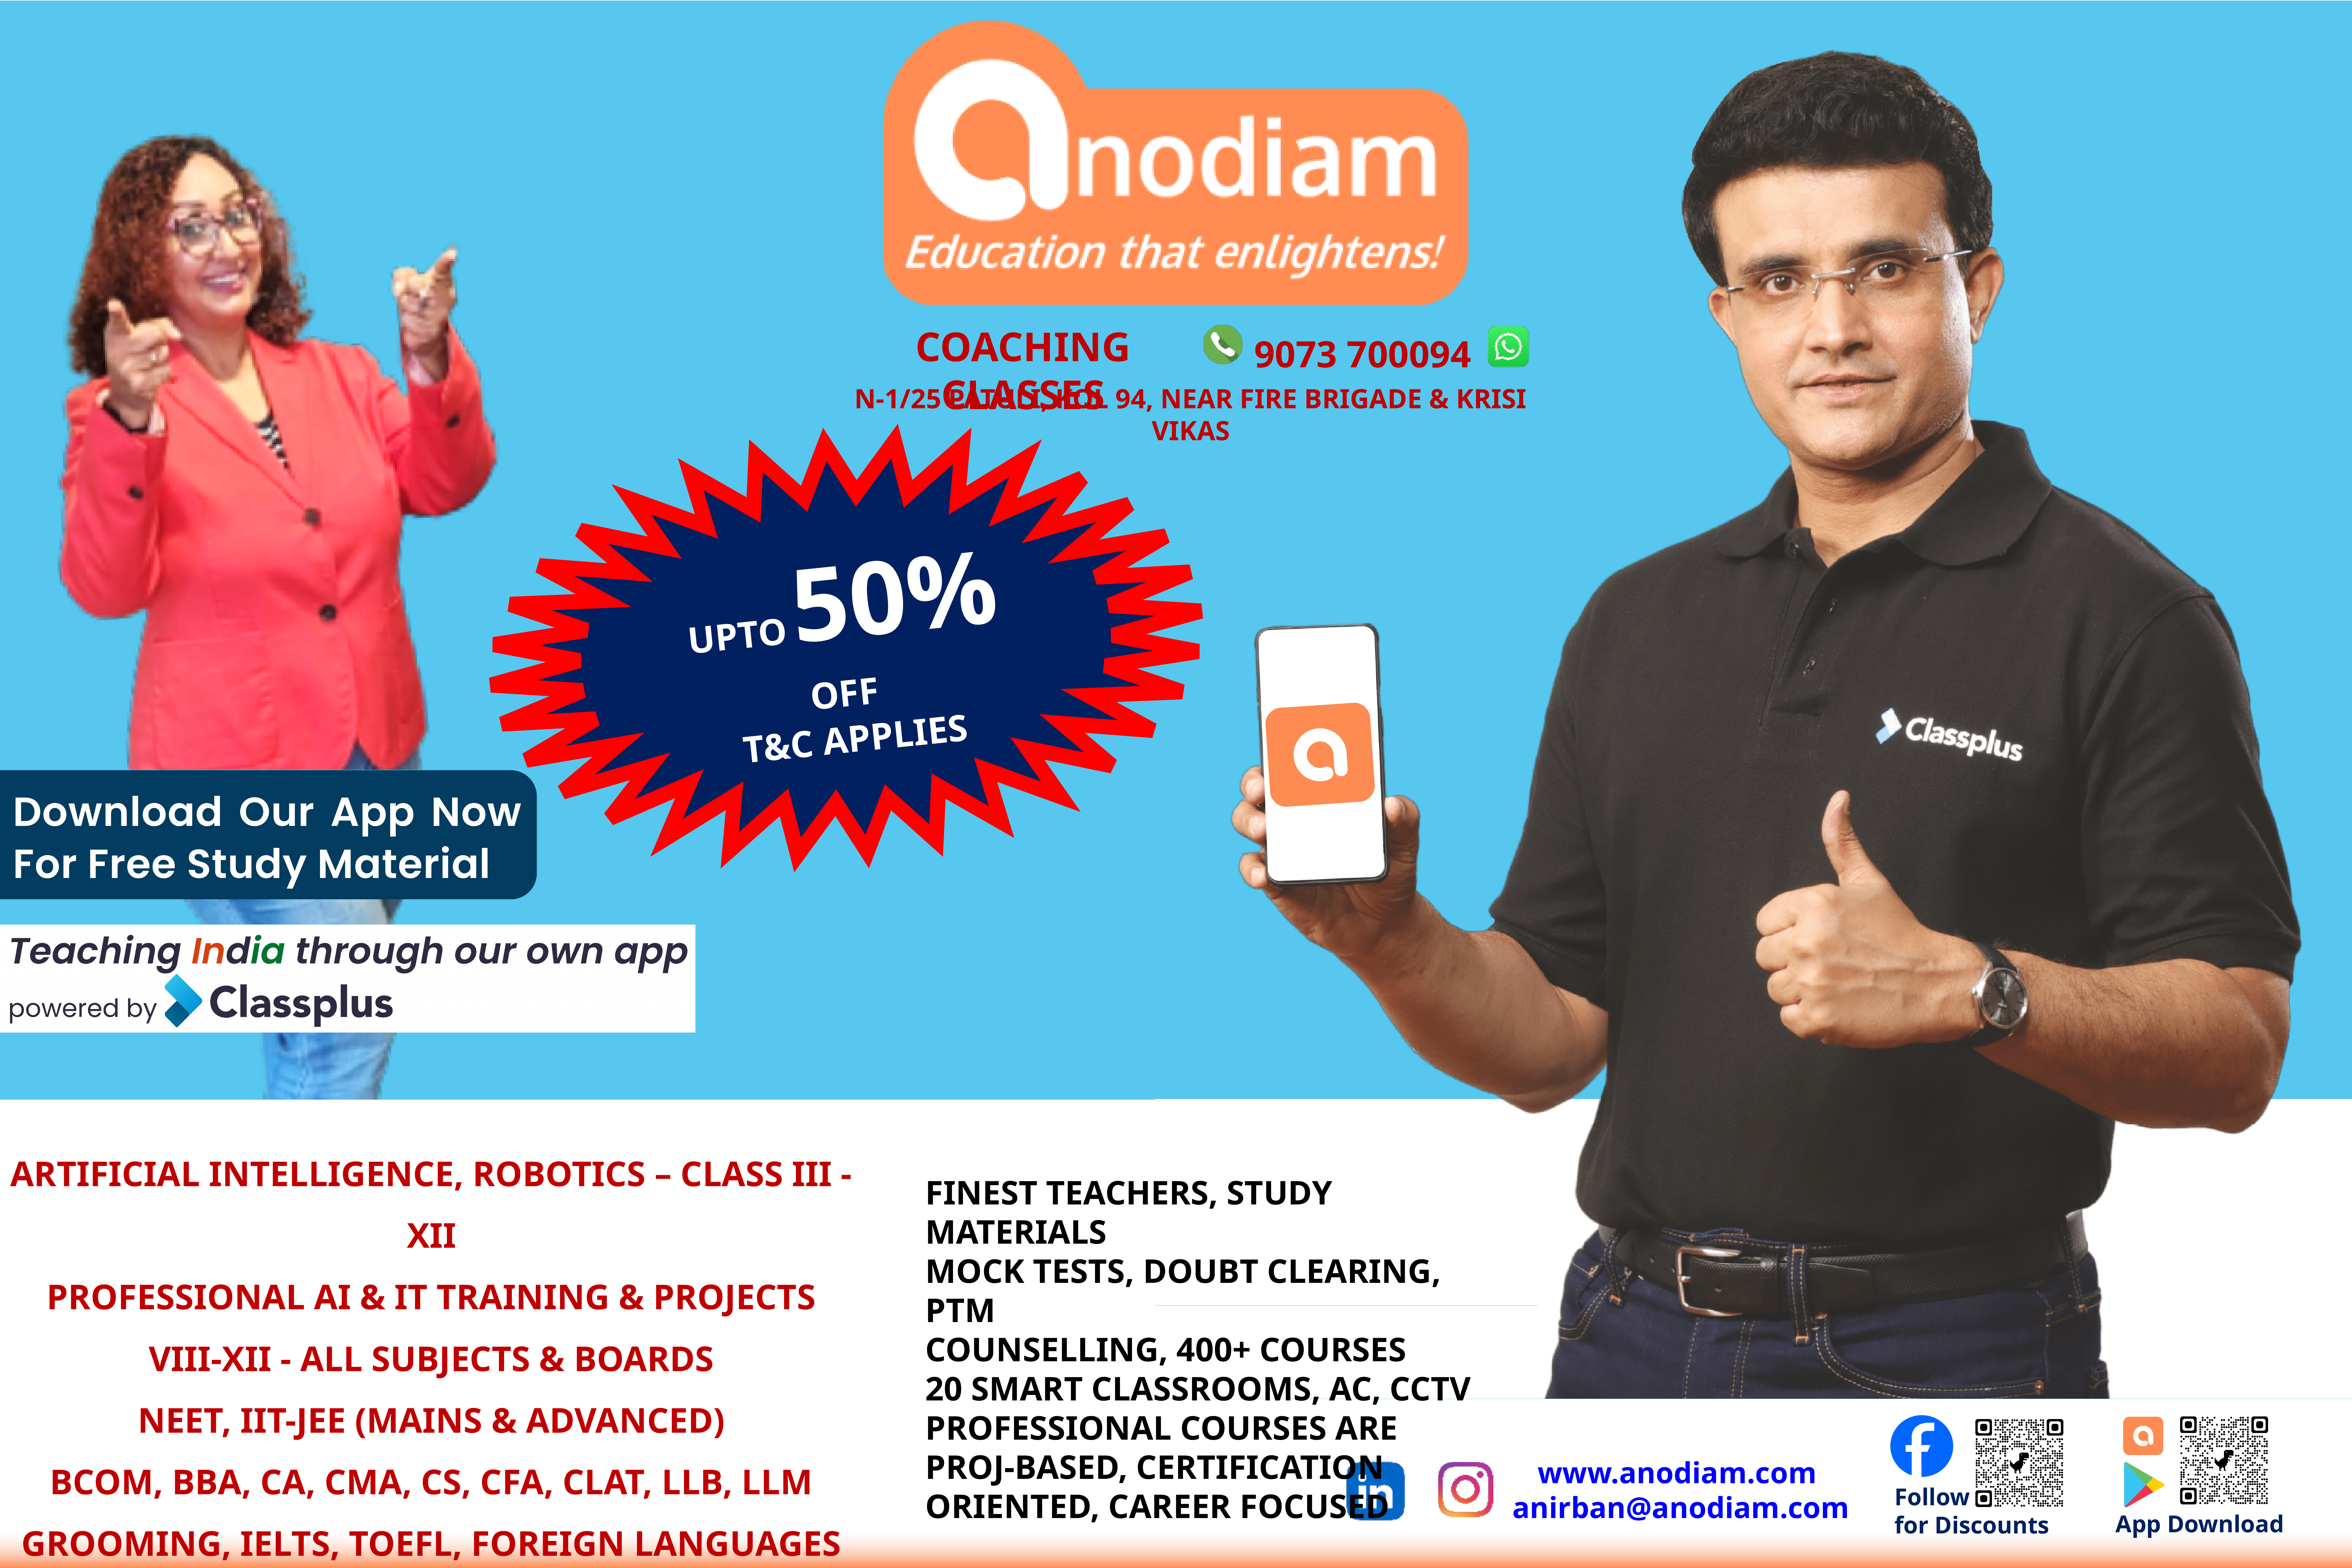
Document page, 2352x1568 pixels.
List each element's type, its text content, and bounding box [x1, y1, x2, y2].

text_box Finest Teachers, Study Materials Mock Tests, Doubt Clearing, PTM Counselling, 400+ Courses 20 Smart Classrooms, AC, CCTV Professional Courses are Proj-Based, Certification Oriented, Career Focused [992, 1170, 1508, 1527]
text_box [1890, 1415, 1954, 1477]
text_box www.anodiam.com anirban@anodiam.com [1508, 1452, 1854, 1526]
picture [0, 0, 2352, 1568]
picture [2171, 1407, 2277, 1514]
picture [1438, 1462, 1493, 1517]
text_box App Download [2111, 1507, 2291, 1540]
text_box Follow for Discounts [1890, 1480, 2070, 1540]
picture [1328, 1443, 1424, 1540]
picture [1966, 1409, 2073, 1516]
picture [2123, 1417, 2163, 1455]
picture [2124, 1462, 2164, 1507]
text_box [1066, 1529, 2352, 1568]
